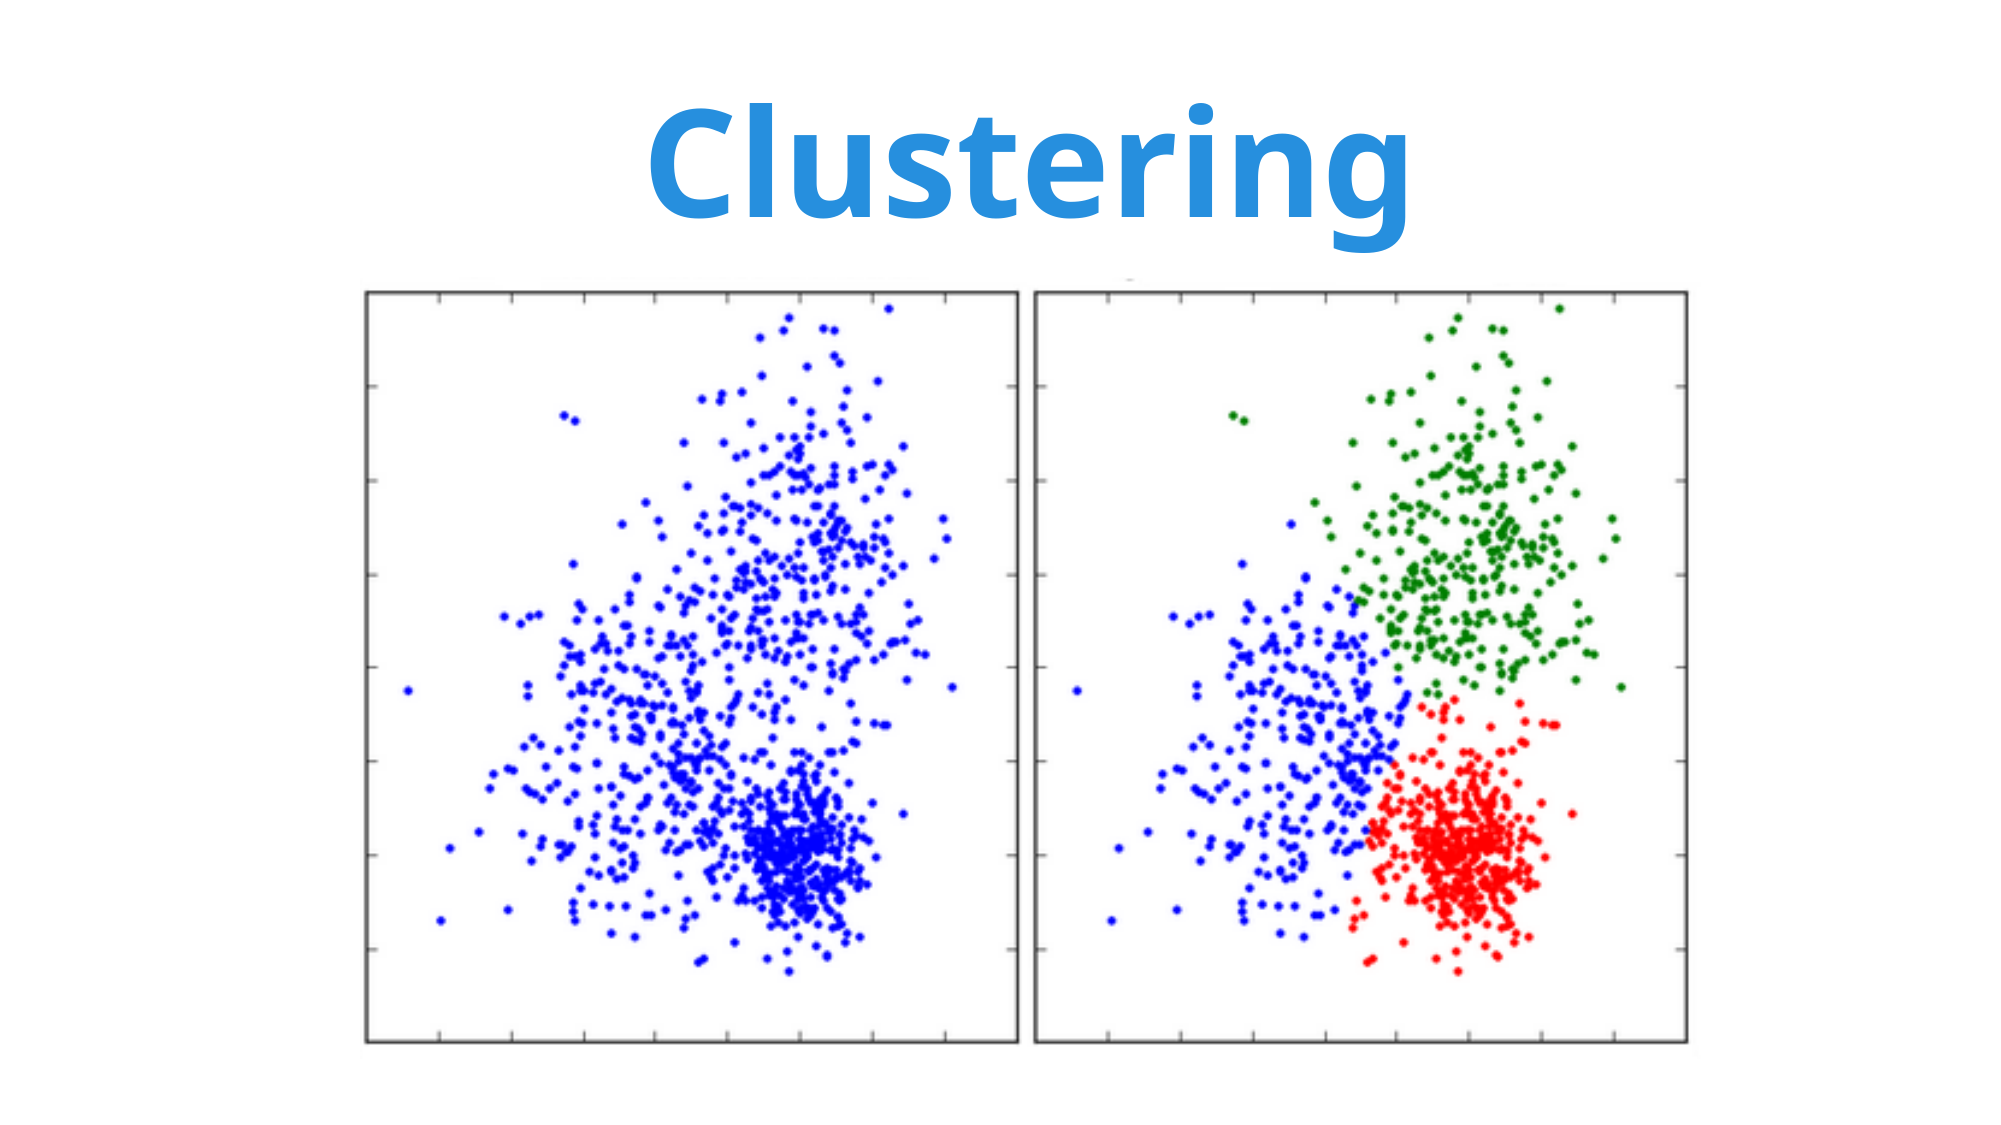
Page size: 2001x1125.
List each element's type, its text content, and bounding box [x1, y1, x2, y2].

picture [360, 277, 1701, 1060]
title Clustering [137, 59, 1924, 278]
